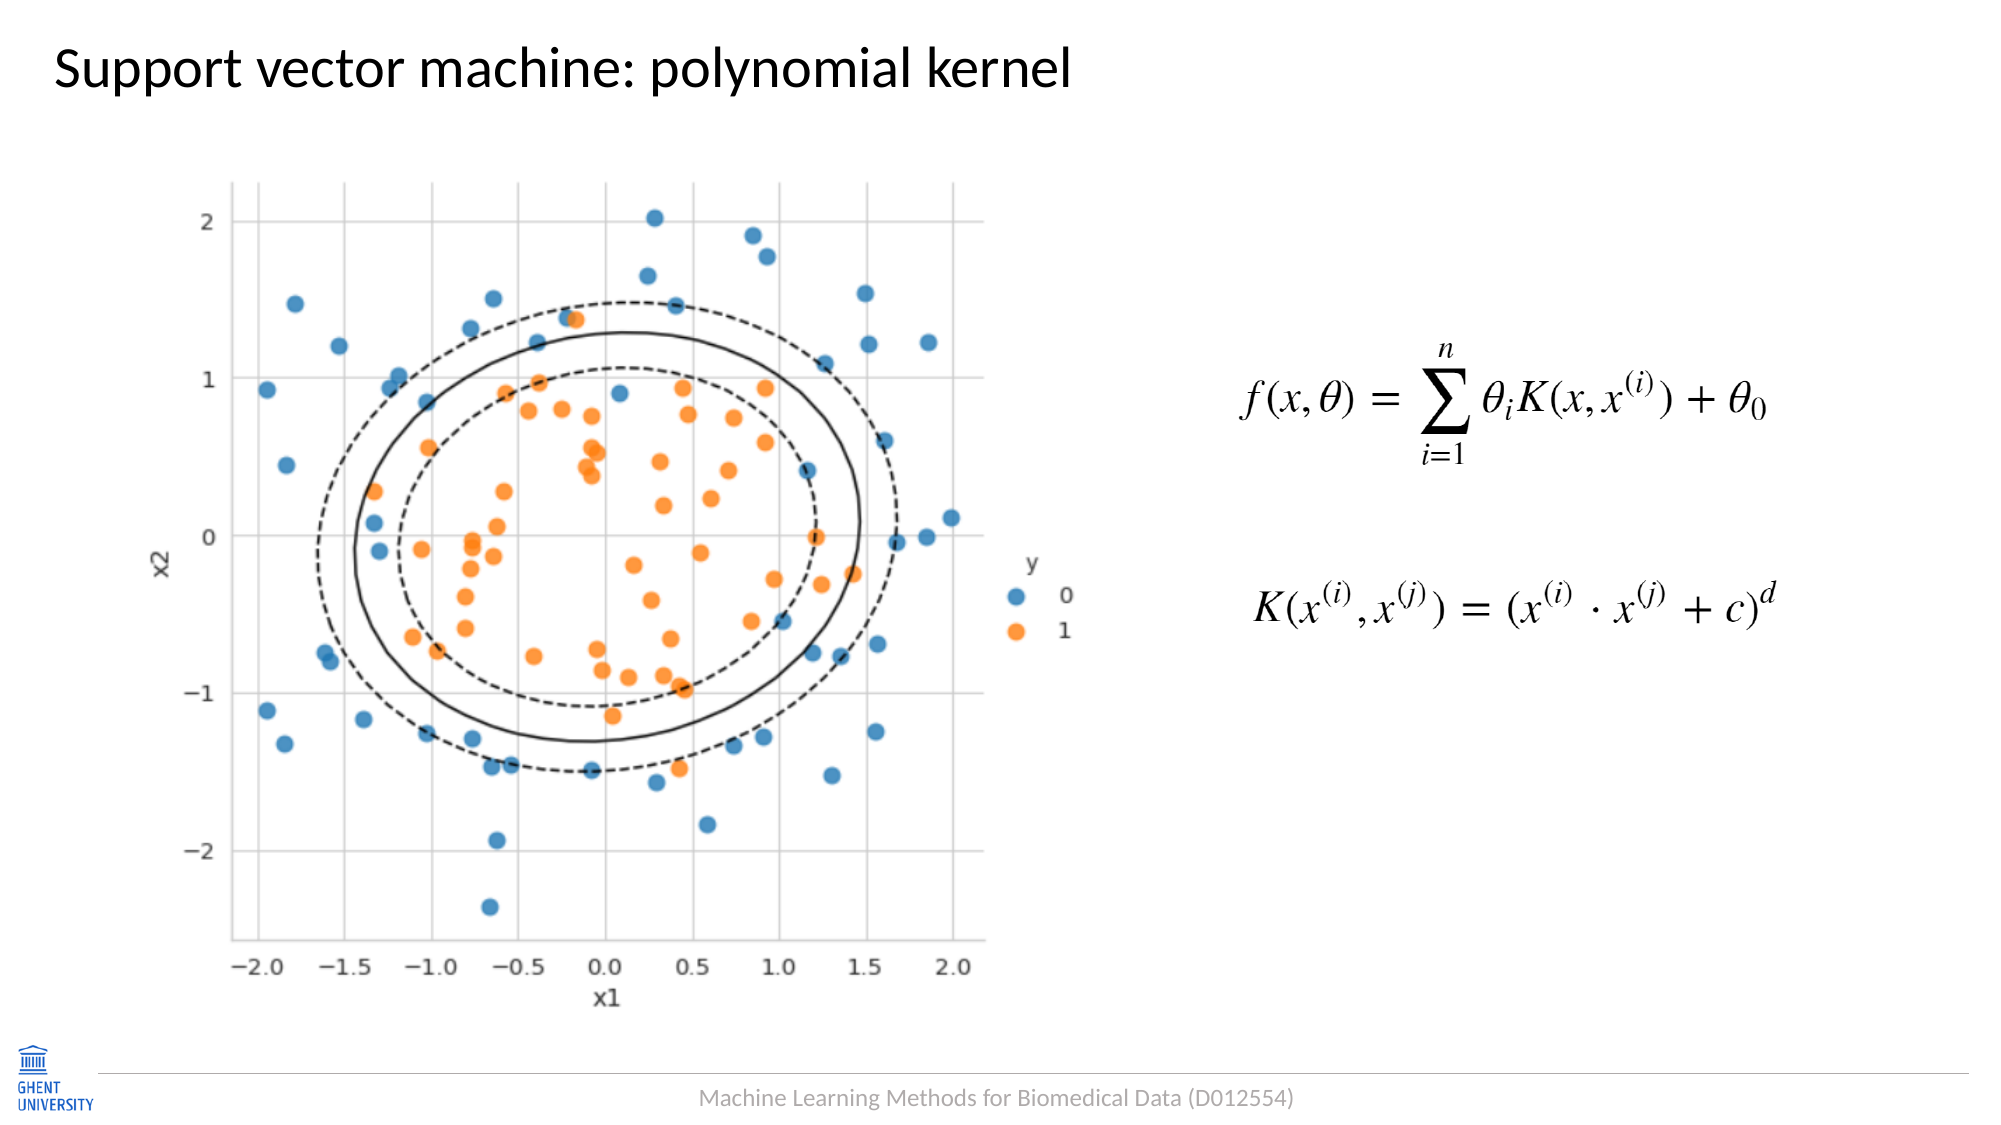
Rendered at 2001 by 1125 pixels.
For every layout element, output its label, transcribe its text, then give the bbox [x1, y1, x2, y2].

text_box Machine Learning Methods for Biomedical Data (D012554) [10, 1074, 1990, 1120]
text_box Support vector machine: polynomial kernel [39, 21, 1967, 107]
picture [1237, 546, 1778, 657]
picture [1220, 332, 1771, 468]
picture [10, 1031, 101, 1118]
picture [126, 173, 1104, 1052]
